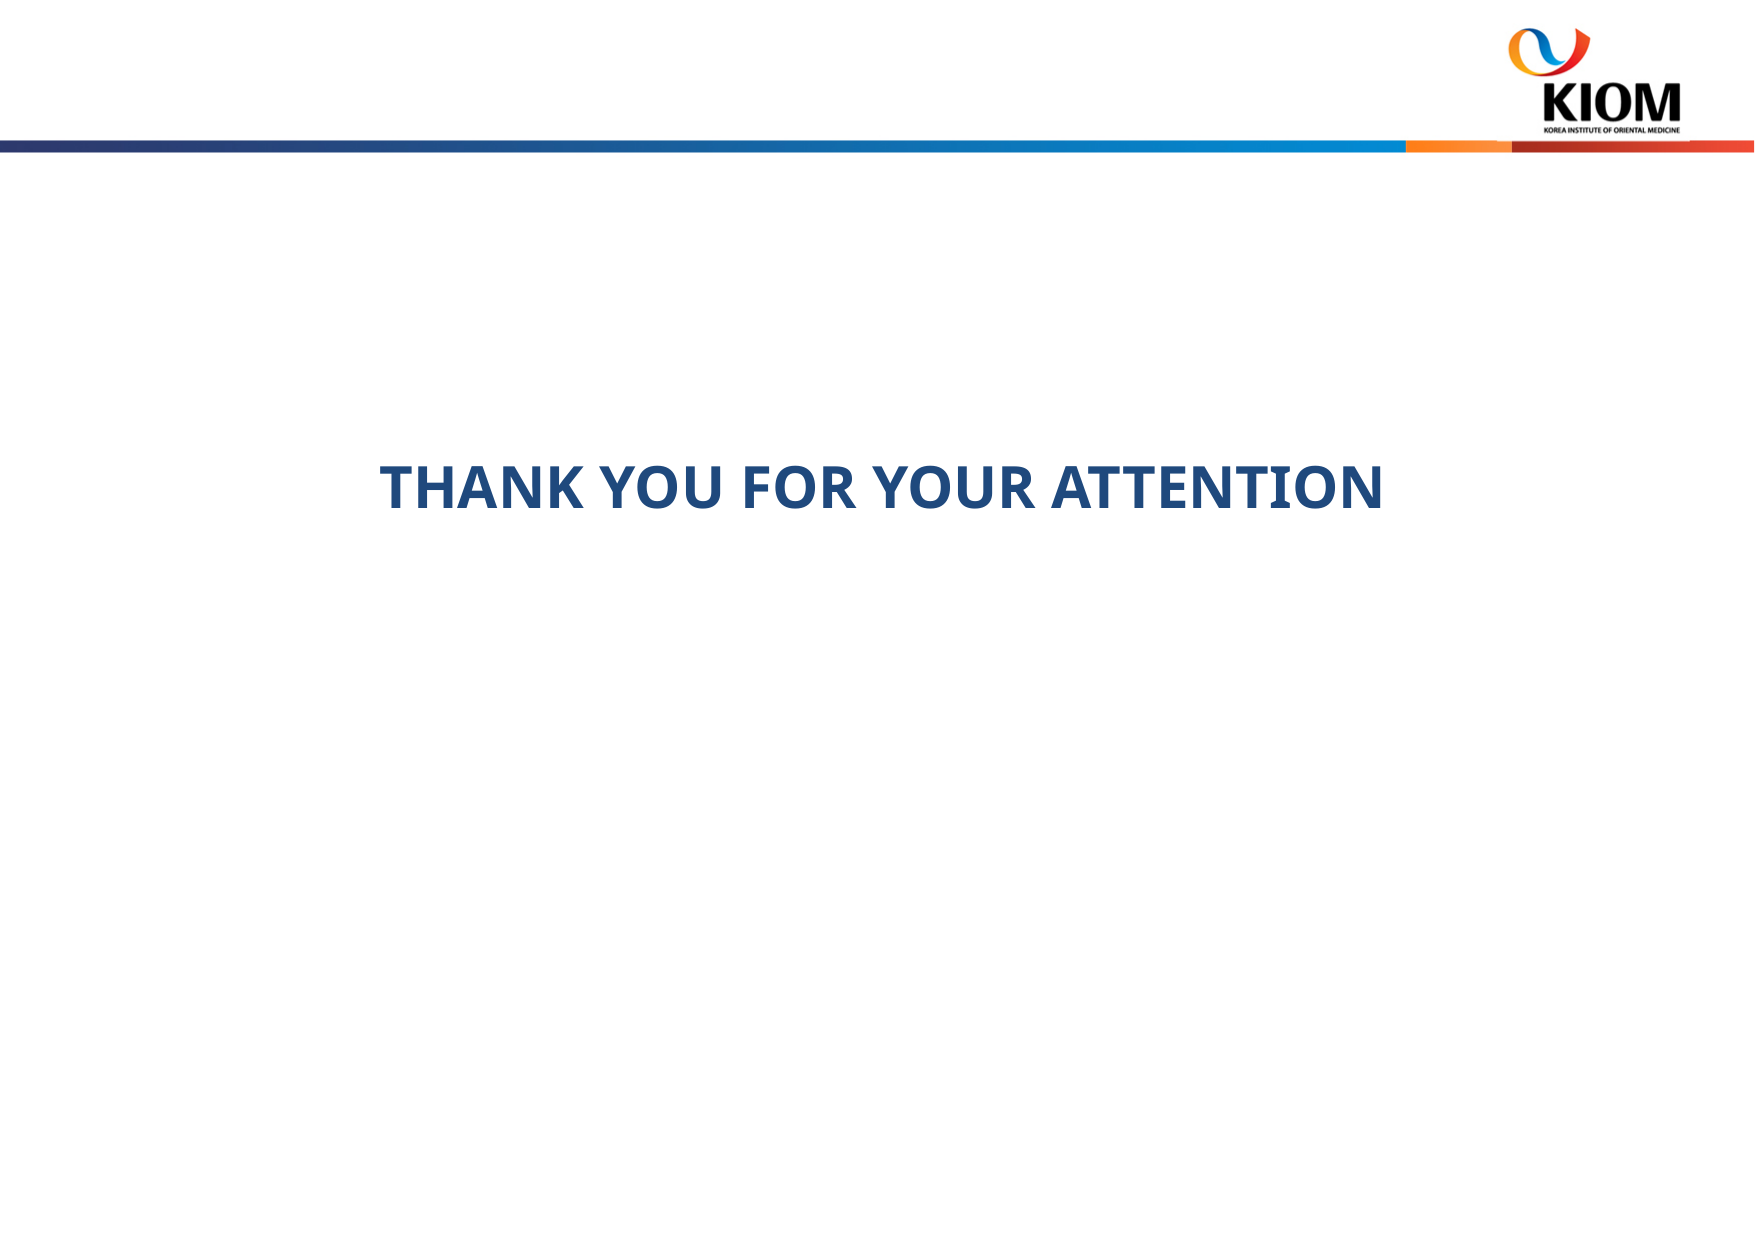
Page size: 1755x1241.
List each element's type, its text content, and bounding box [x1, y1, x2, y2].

picture [0, 0, 1755, 1241]
text_box THANK YOU FOR YOUR ATTENTION [209, 442, 1557, 528]
